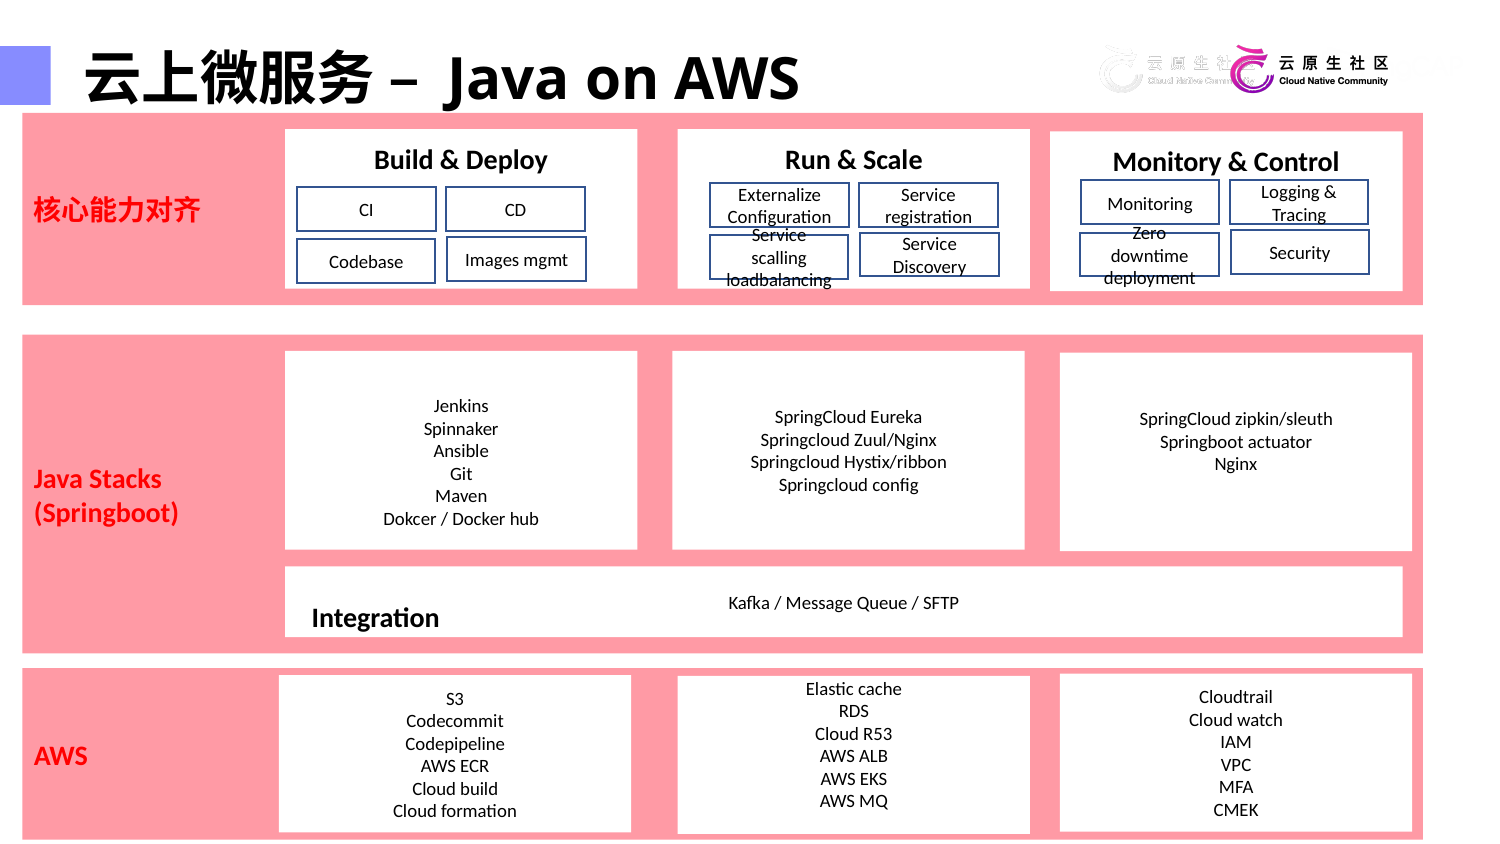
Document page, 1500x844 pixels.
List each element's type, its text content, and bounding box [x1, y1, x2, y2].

text_box Kafka / Message Queue / SFTP [284, 565, 1404, 638]
text_box CD [445, 186, 586, 232]
text_box Zero downtime deployment [1079, 232, 1220, 277]
text_box Externalize Configuration [709, 182, 850, 228]
text_box Run & Scale [677, 128, 1031, 290]
text_box Cloudtrail Cloud watch IAM VPC MFA CMEK [1059, 673, 1413, 833]
picture [1092, 32, 1463, 106]
text_box SpringCloud zipkin/sleuth Springboot actuator Nginx [1059, 351, 1413, 552]
text_box Elastic cache RDS Cloud R53 AWS ALB AWS EKS AWS MQ [677, 675, 1031, 835]
text_box Logging & Tracing [1229, 179, 1369, 225]
text_box Images mgmt [446, 236, 587, 282]
text_box SpringCloud Eureka Springcloud Zuul/Nginx Springcloud Hystix/ribbon Springcloud config [671, 350, 1026, 551]
text_box Java Stacks (Springboot) [21, 334, 1424, 654]
text_box Jenkins Spinnaker Ansible Git Maven Dokcer / Docker hub [284, 350, 638, 551]
text_box Integration [296, 591, 526, 641]
text_box Build & Deploy [284, 128, 638, 290]
text_box Codebase [296, 238, 436, 284]
text_box Service registration [858, 182, 999, 228]
text_box Monitoring [1080, 179, 1220, 225]
text_box Security [1230, 229, 1370, 275]
text_box S3 Codecommit Codepipeline AWS ECR Cloud build Cloud formation [278, 674, 632, 833]
text_box CI [296, 186, 437, 232]
text_box 核心能力对齐 [21, 112, 1424, 306]
text_box AWS [21, 667, 1424, 841]
text_box 云上微服务 – Java on AWS [69, 33, 1200, 112]
text_box Service Discovery [859, 232, 1000, 277]
text_box [0, 45, 52, 106]
text_box Monitory & Control [1049, 130, 1404, 292]
text_box Service scalling loadbalancing [709, 234, 849, 280]
